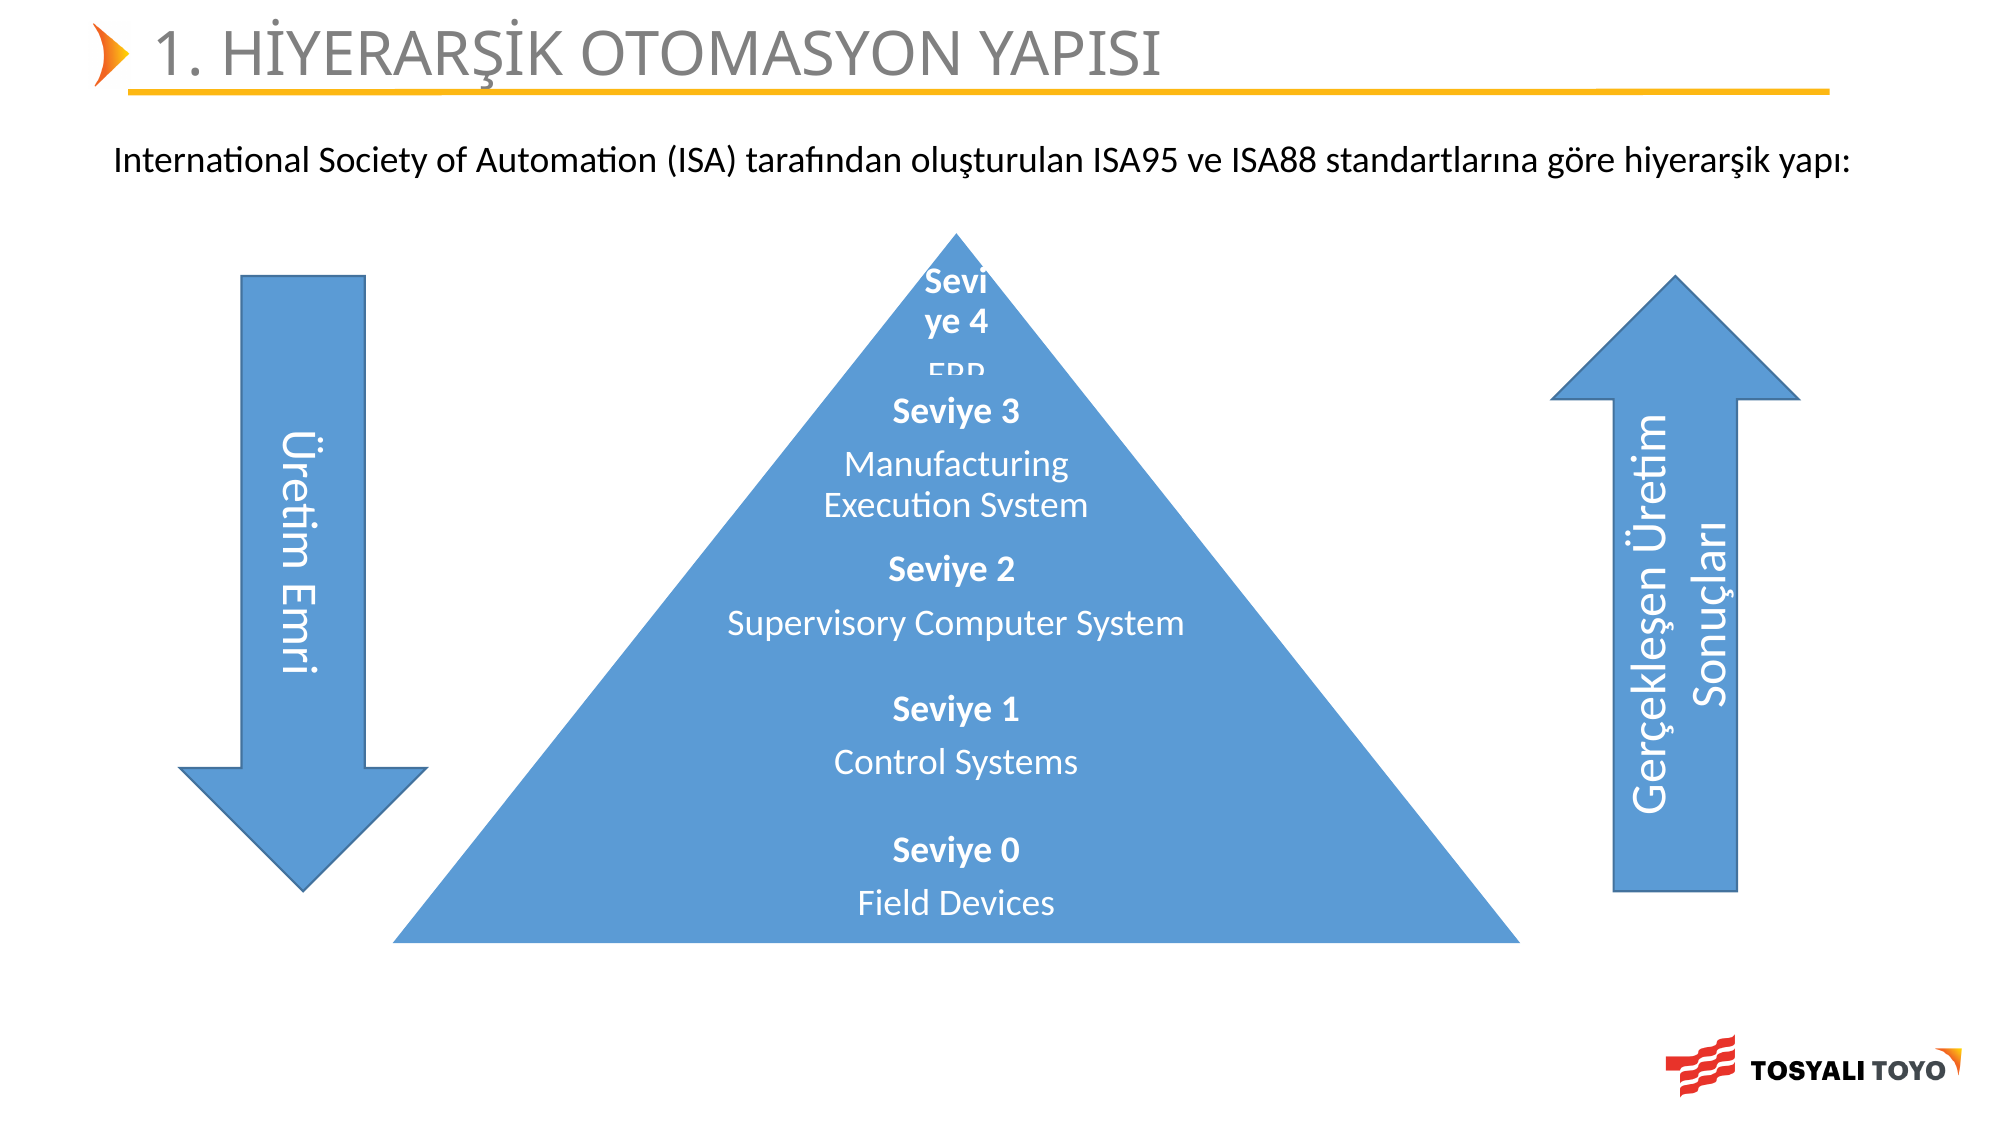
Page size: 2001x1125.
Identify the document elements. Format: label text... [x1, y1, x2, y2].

title 1. HİYERARŞİK OTOMASYON YAPISI [137, 14, 1863, 97]
picture [1662, 1031, 1965, 1101]
text_box Gerçekleşen Üretim Sonuçları [1549, 274, 1802, 893]
text_box International Society of Automation (ISA) tarafından oluşturulan ISA95 ve ISA88 standartlarına göre hiyerarşik yapı: [98, 127, 1868, 188]
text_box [392, 233, 1521, 944]
picture [88, 21, 131, 89]
text_box Üretim Emri [177, 274, 392, 893]
